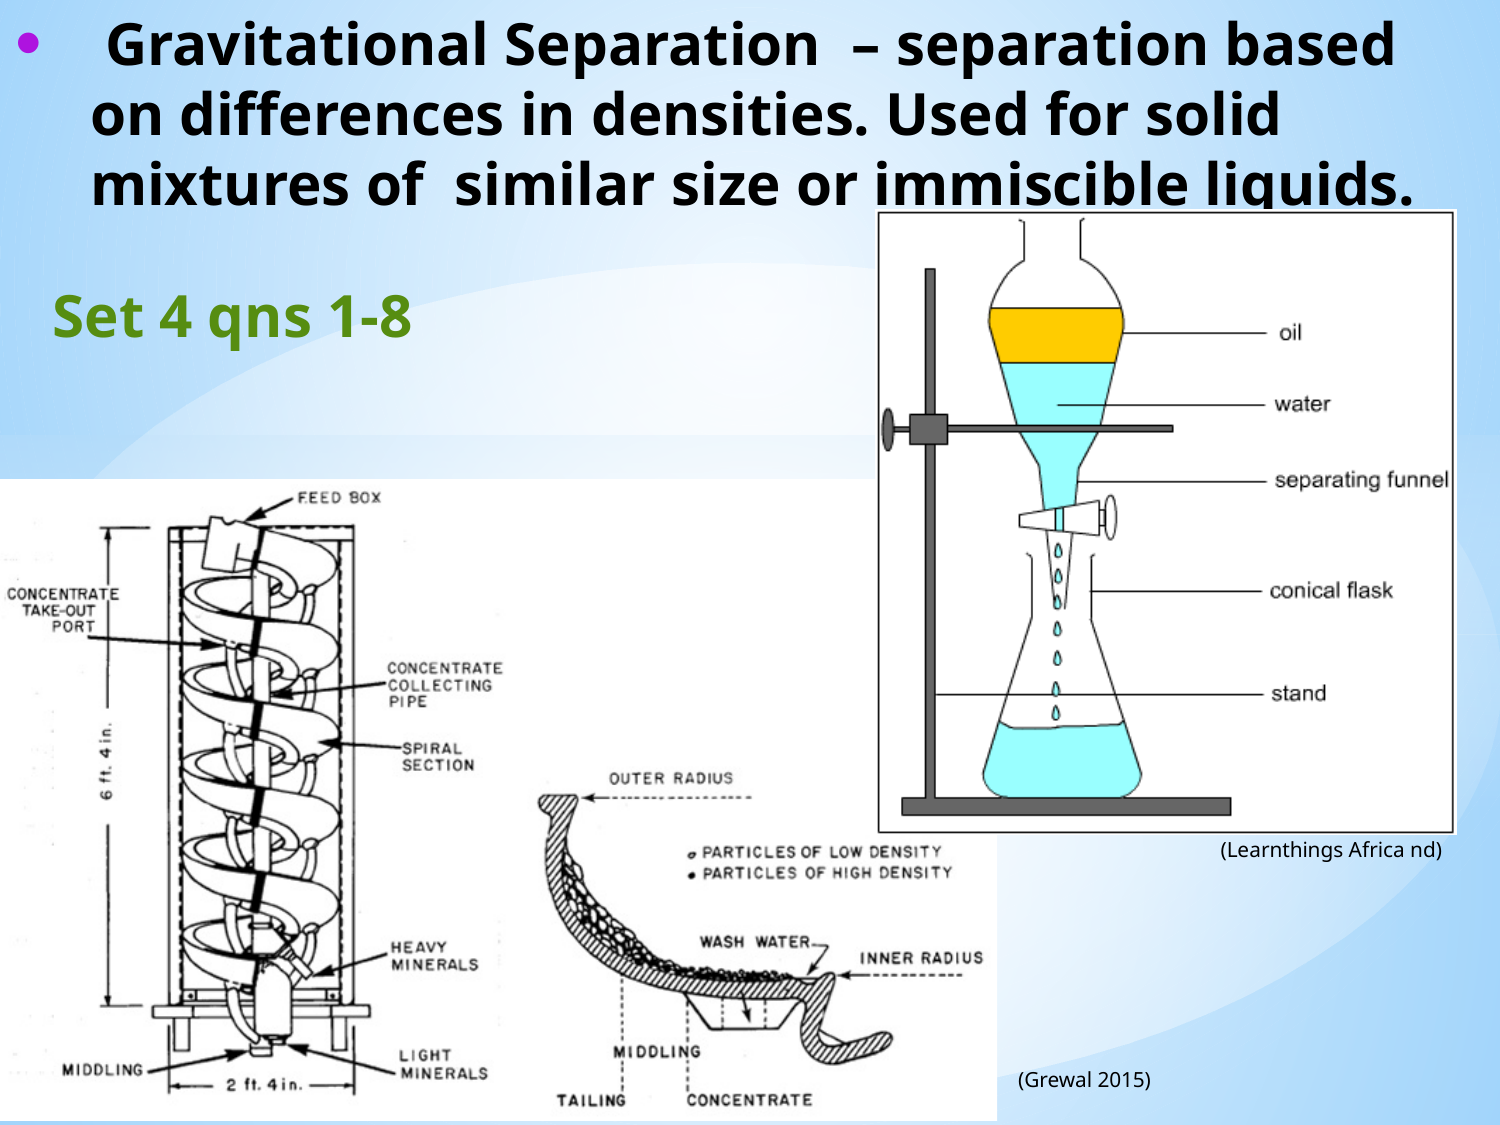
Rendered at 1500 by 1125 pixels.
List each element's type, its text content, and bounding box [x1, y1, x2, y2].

picture [0, 208, 1457, 1121]
text_box (Learnthings Africa nd) [1205, 843, 1457, 870]
text_box (Grewal 2015) [1003, 1058, 1166, 1099]
subtitle Gravitational Separation – separation based on differences in densities. Used for solid mixtures of similar size or immiscible liquids. [0, 0, 1500, 268]
text_box Set 4 qns 1-8 [37, 271, 747, 357]
